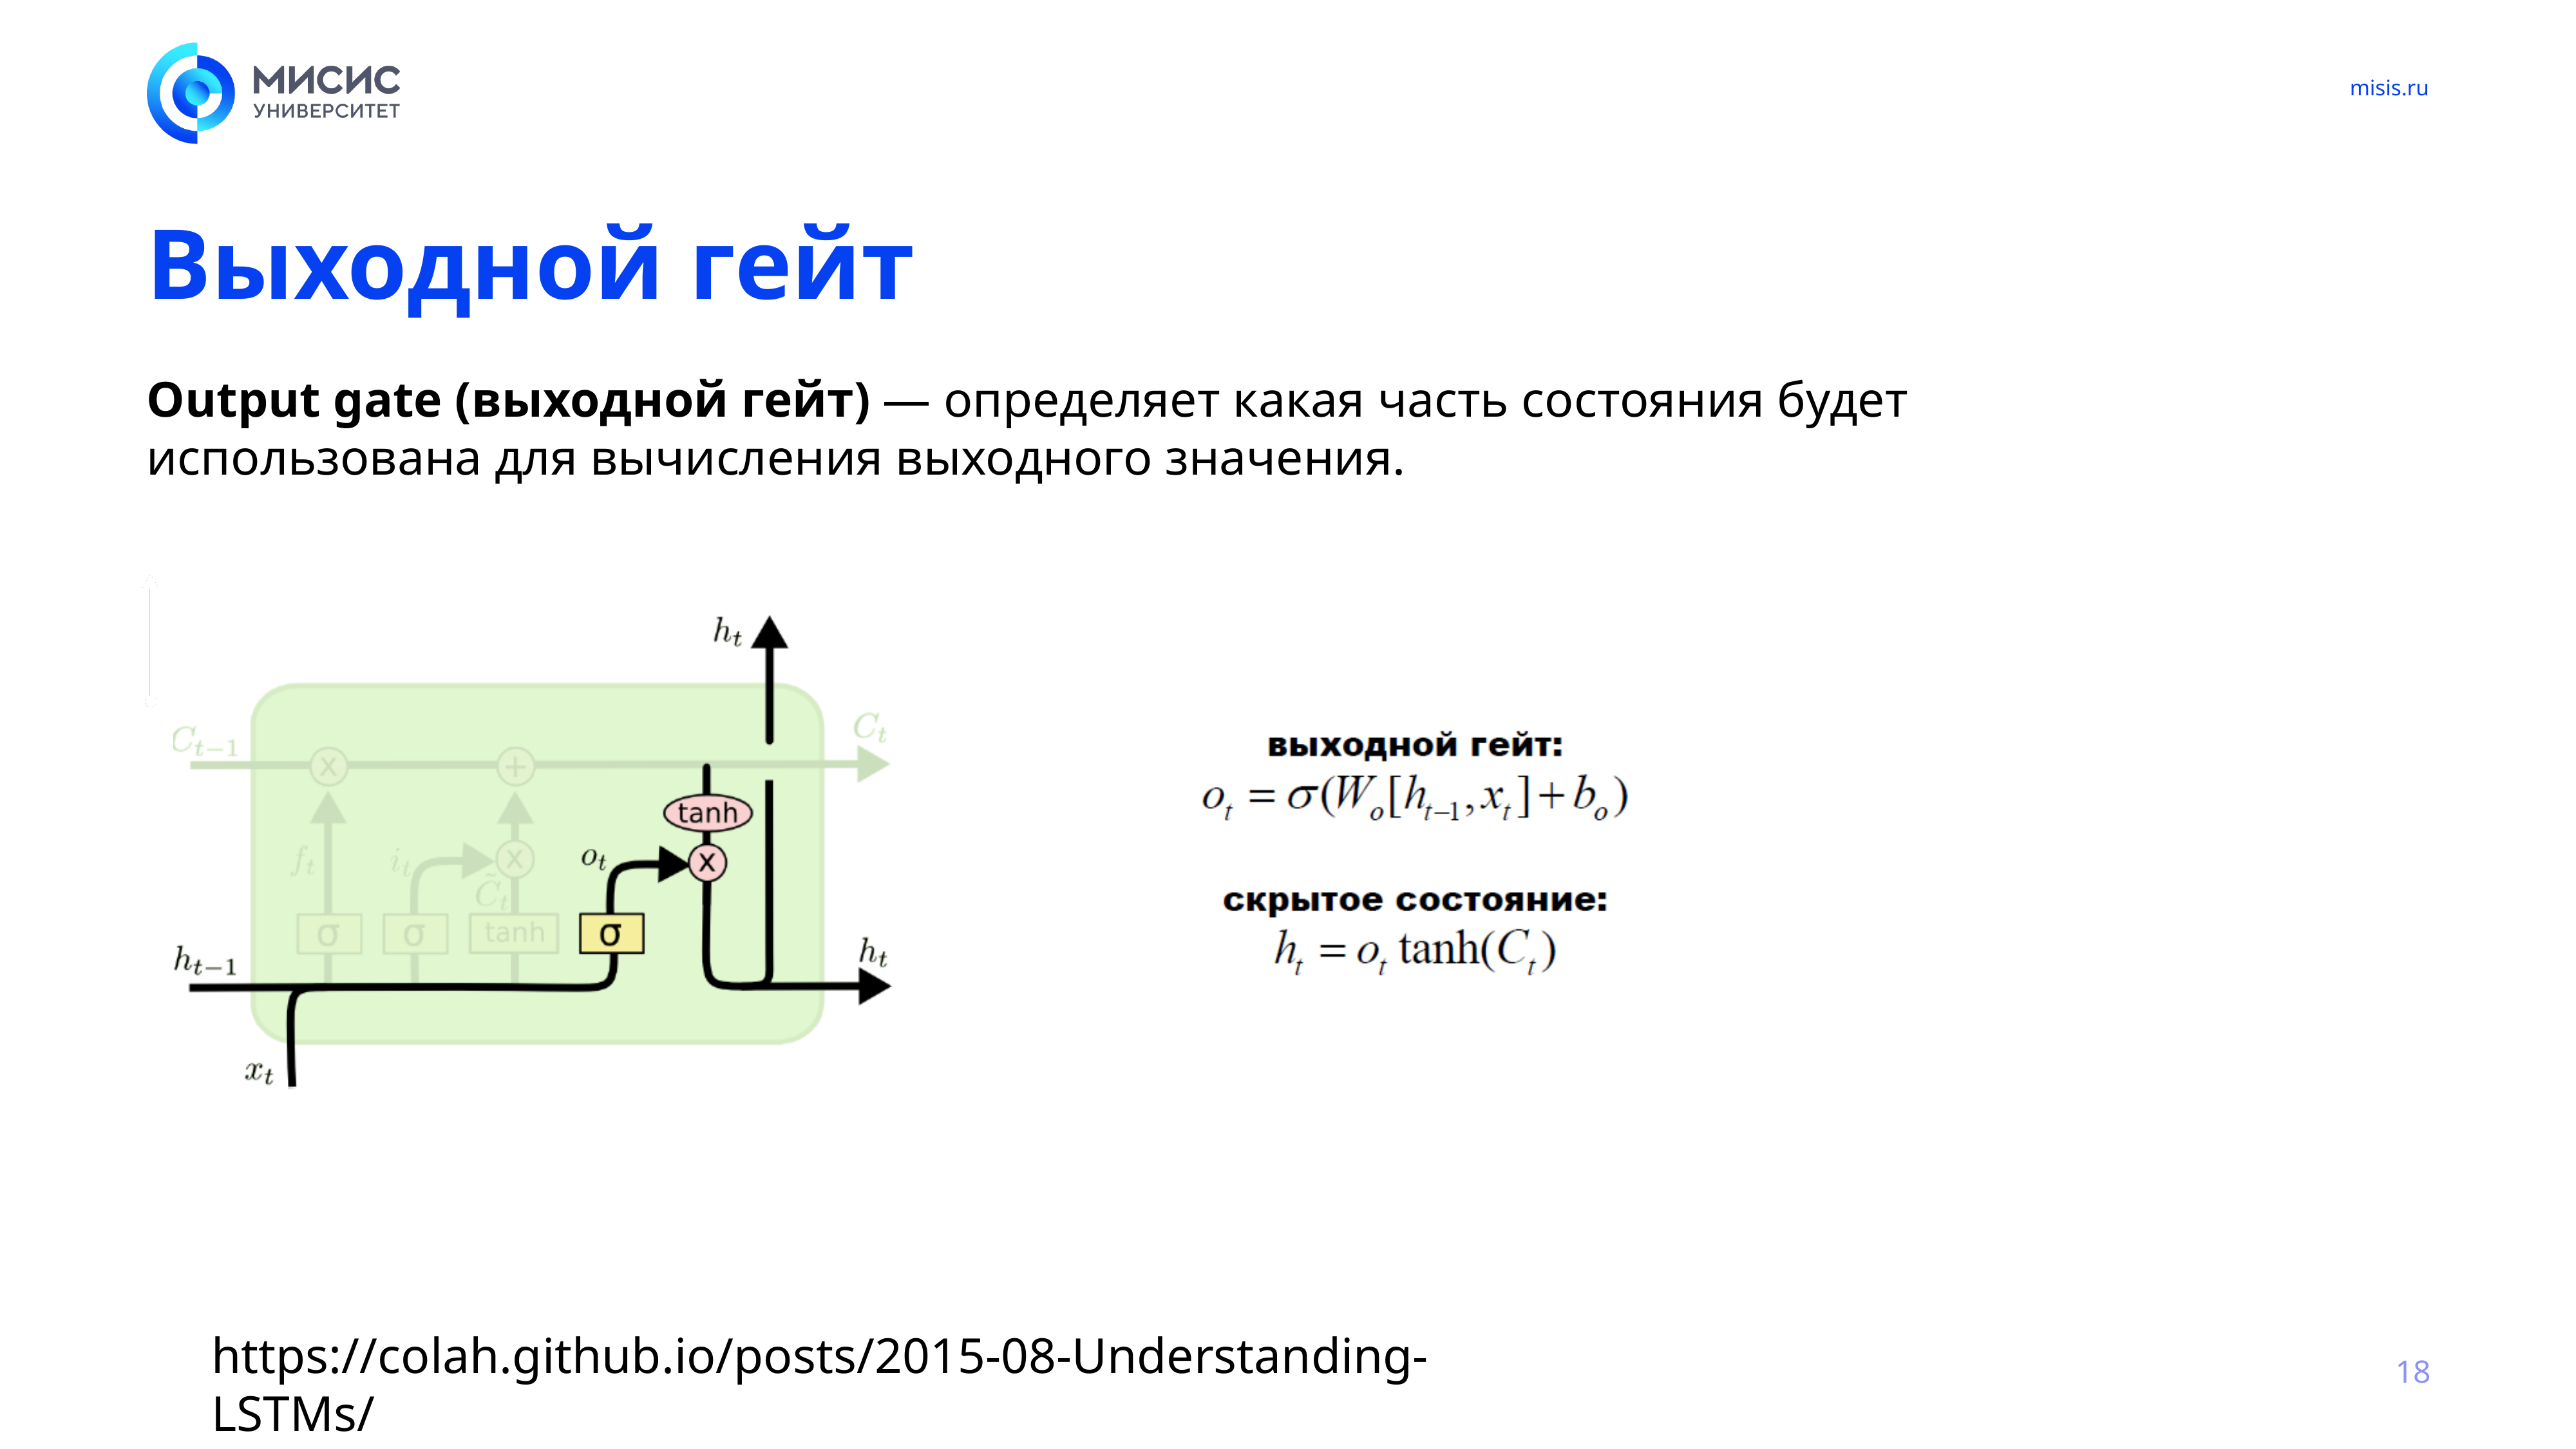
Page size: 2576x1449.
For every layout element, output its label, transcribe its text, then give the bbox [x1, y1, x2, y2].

title Выходной гейт [137, 223, 1649, 341]
picture [173, 599, 1754, 1129]
picture [141, 573, 158, 707]
picture [147, 42, 401, 144]
slide_number 18 [2092, 1334, 2441, 1412]
text_box Output gate (выходной гейт) — определяет какая часть состояния будет использована для вычисления выходного значения. [137, 364, 2231, 489]
text_box https://colah.github.io/posts/2015-08-Understanding-LSTMs/ [202, 1320, 1598, 1446]
